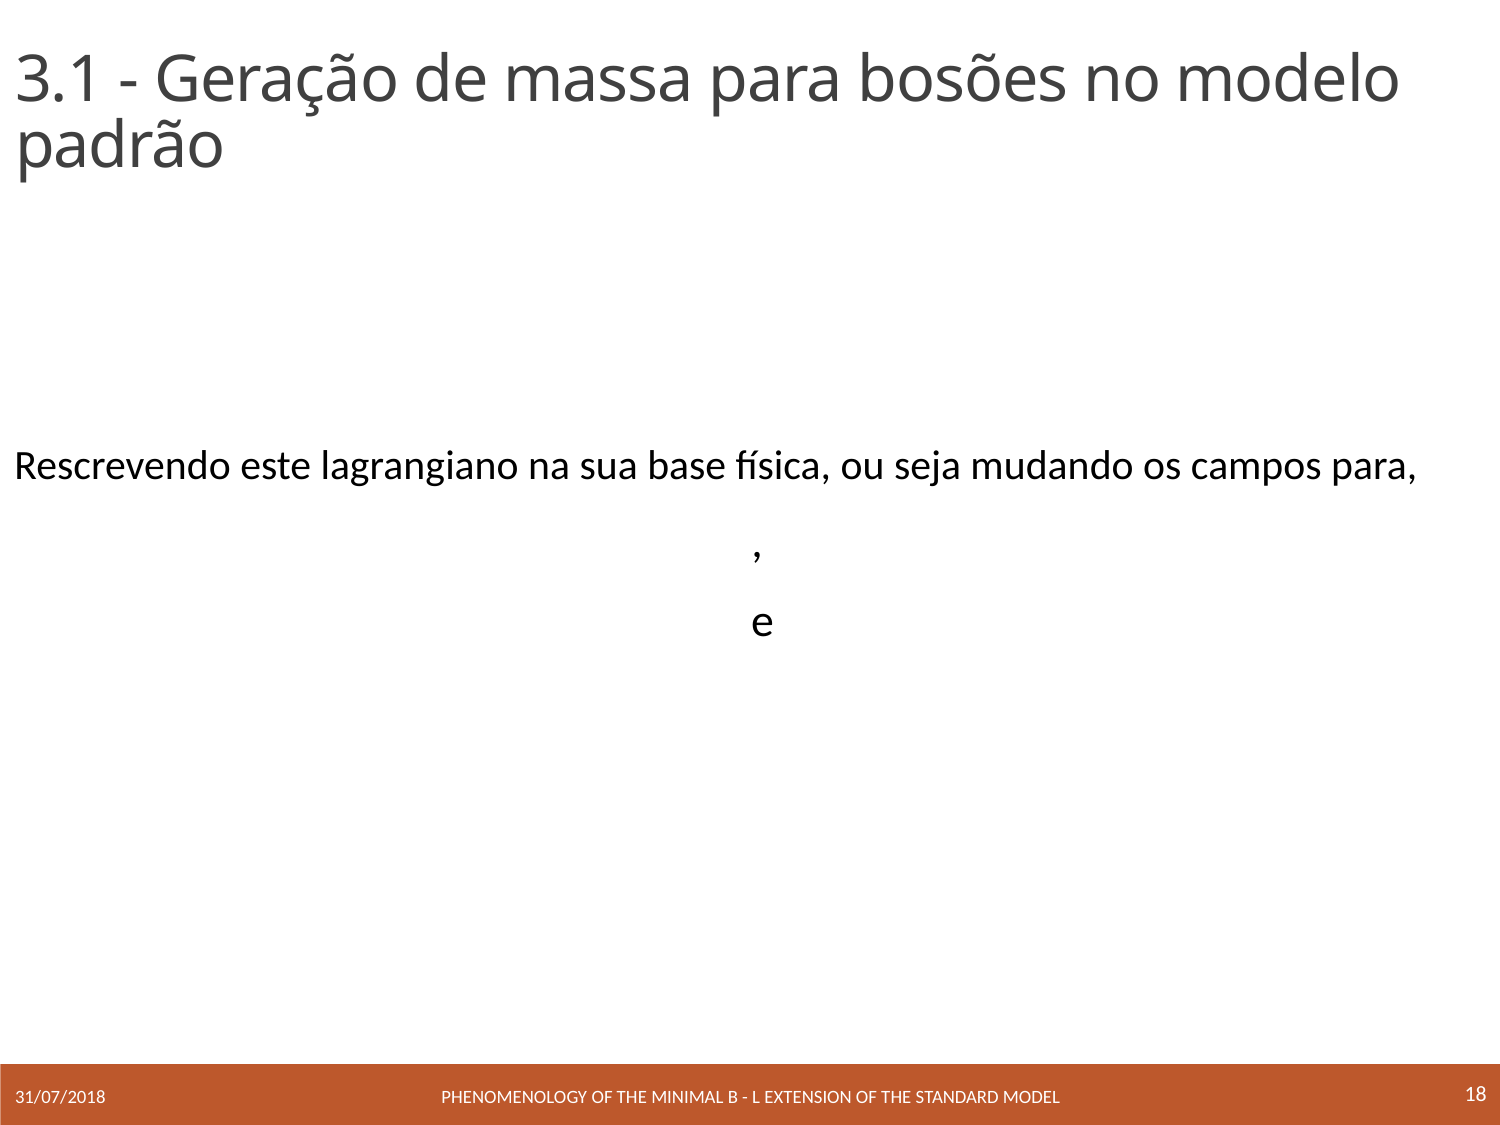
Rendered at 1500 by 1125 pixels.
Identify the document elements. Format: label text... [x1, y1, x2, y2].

text_box Phenomenology of the minimal B - L extension of the Standard Model [279, 1066, 1222, 1125]
text_box 31/07/2018 [0, 1066, 279, 1125]
text_box 18 [1340, 1062, 1500, 1123]
title 3.1 - Geração de massa para bosões no modelo padrão [0, 0, 1500, 188]
